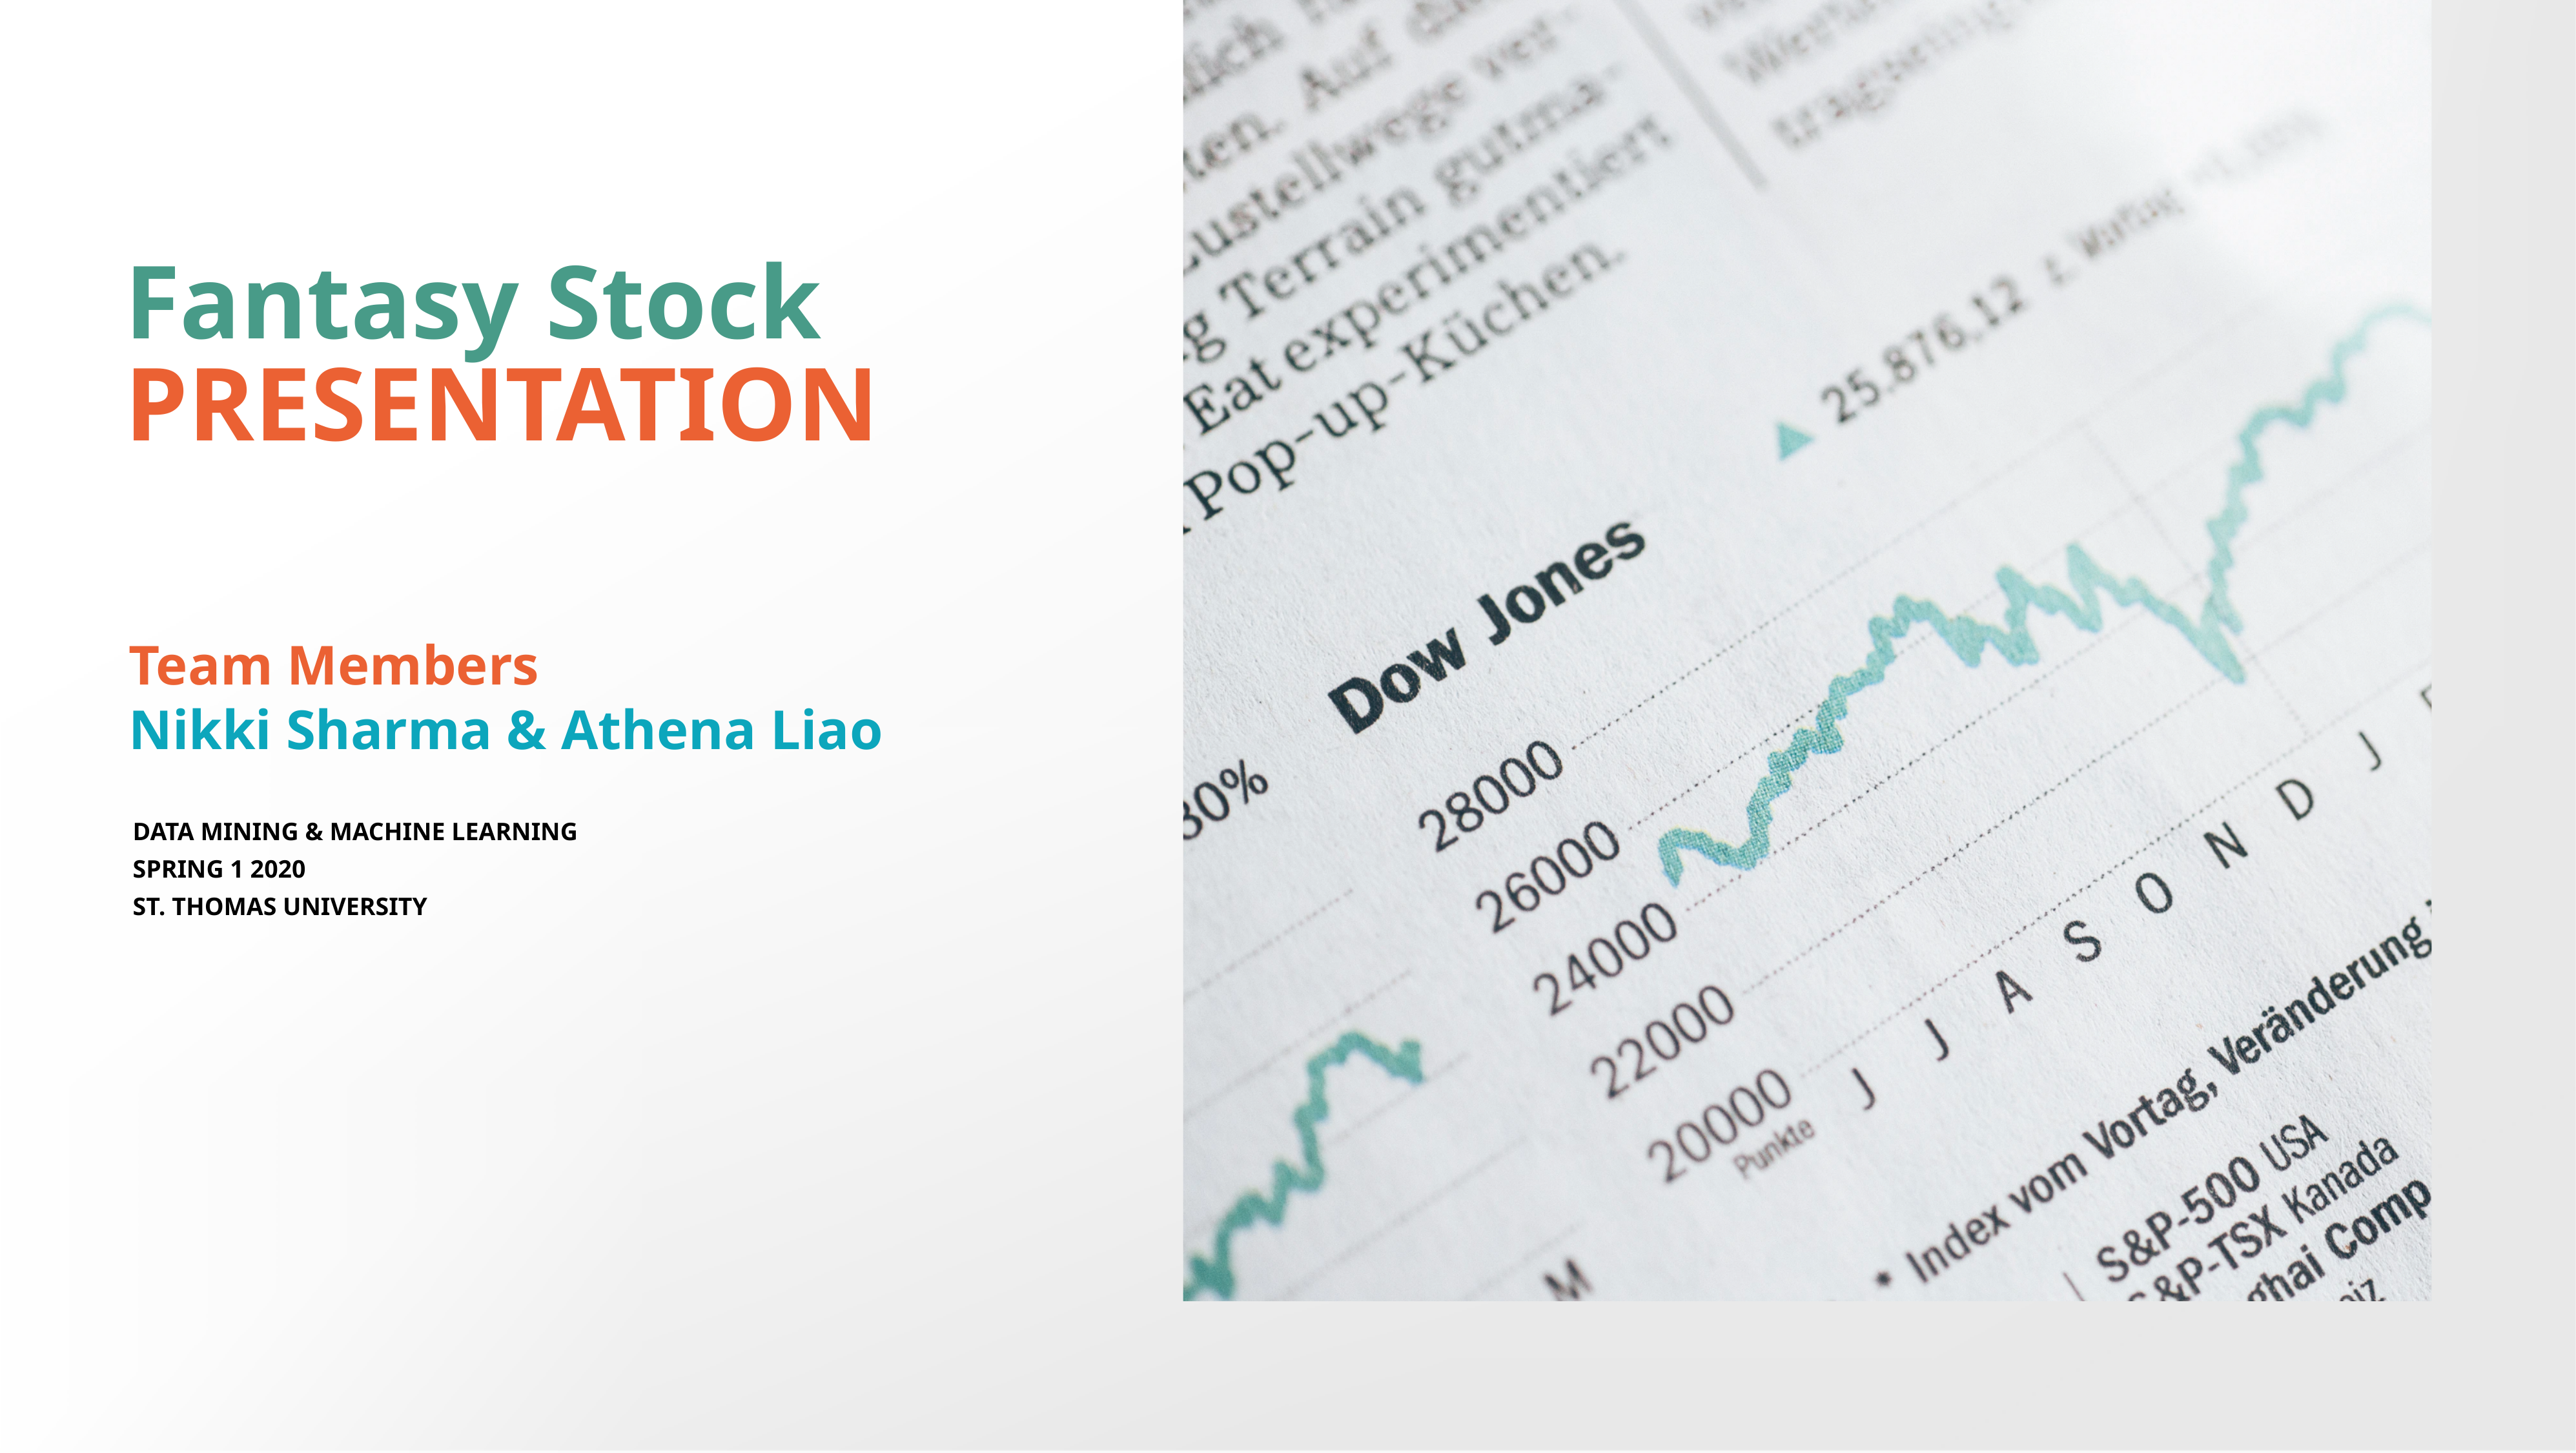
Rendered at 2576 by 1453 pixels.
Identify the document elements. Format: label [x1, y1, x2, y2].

text_box [119, 232, 962, 336]
picture [0, 0, 2576, 1453]
text_box [119, 621, 1048, 933]
